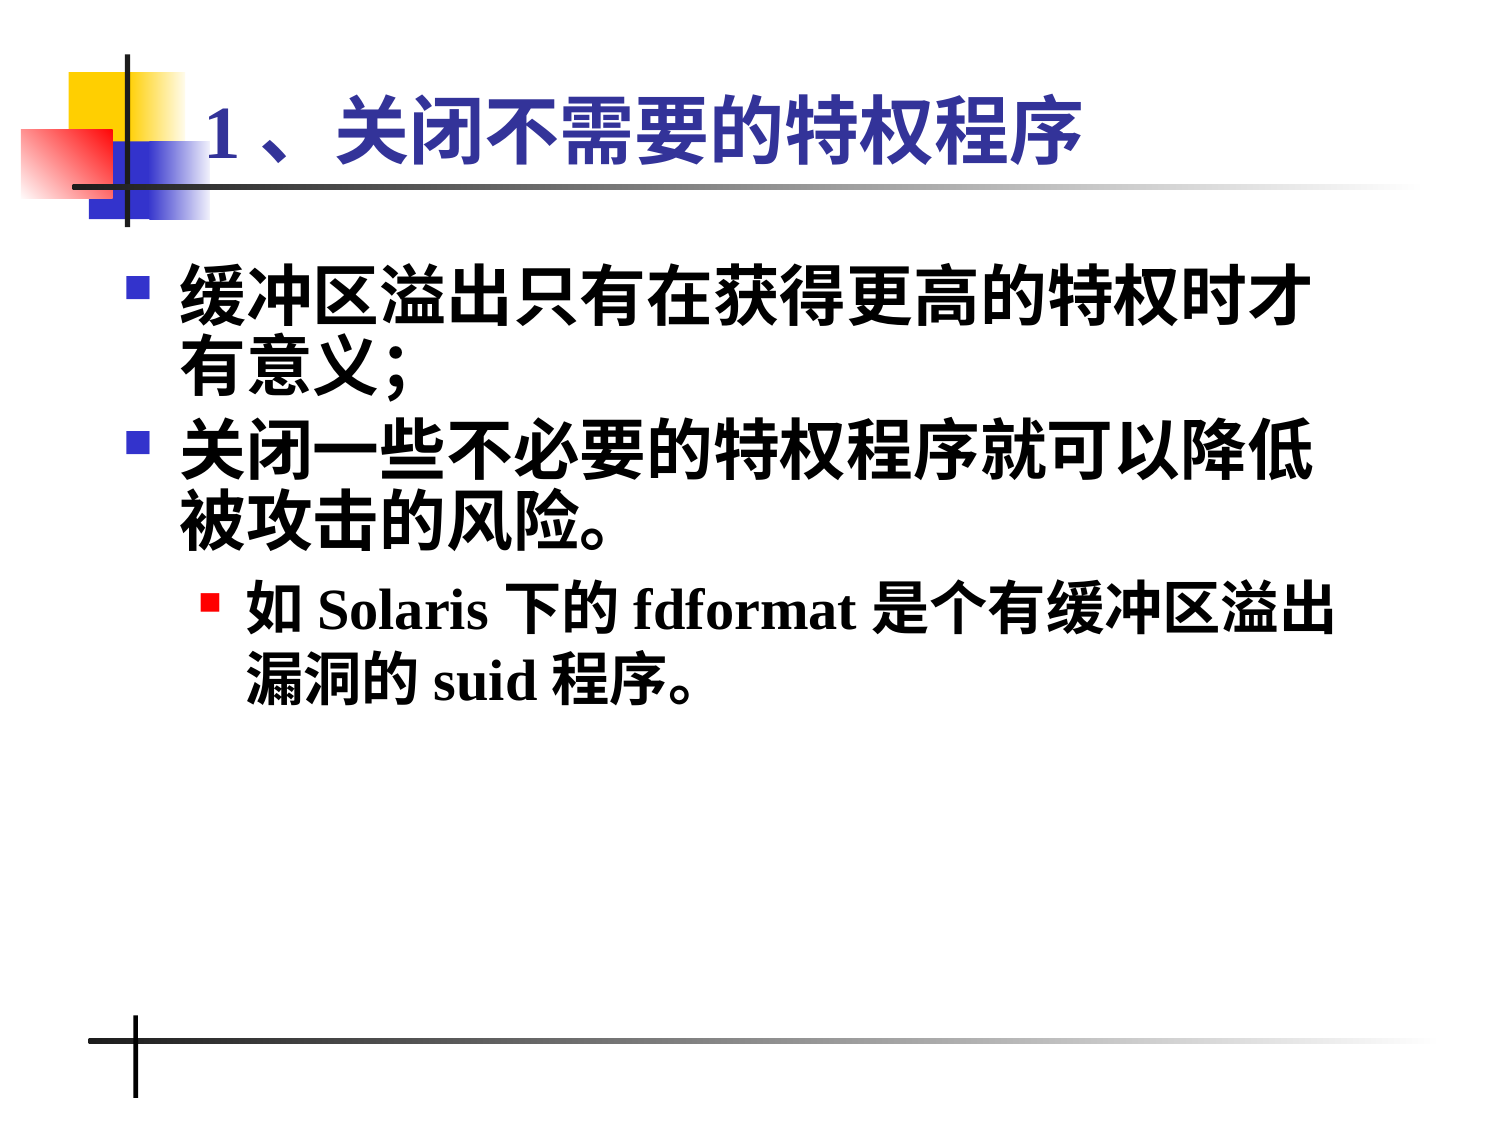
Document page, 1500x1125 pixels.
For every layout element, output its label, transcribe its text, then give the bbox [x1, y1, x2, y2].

list 缓冲区溢出只有在获得更高的特权时才有意义； 关闭一些不必要的特权程序就可以降低被攻击的风险。 如Solaris下的fdformat是个有缓冲区溢出漏洞的suid程序。 [107, 254, 1384, 931]
title 1、关闭不需要的特权程序 [188, 23, 1468, 181]
